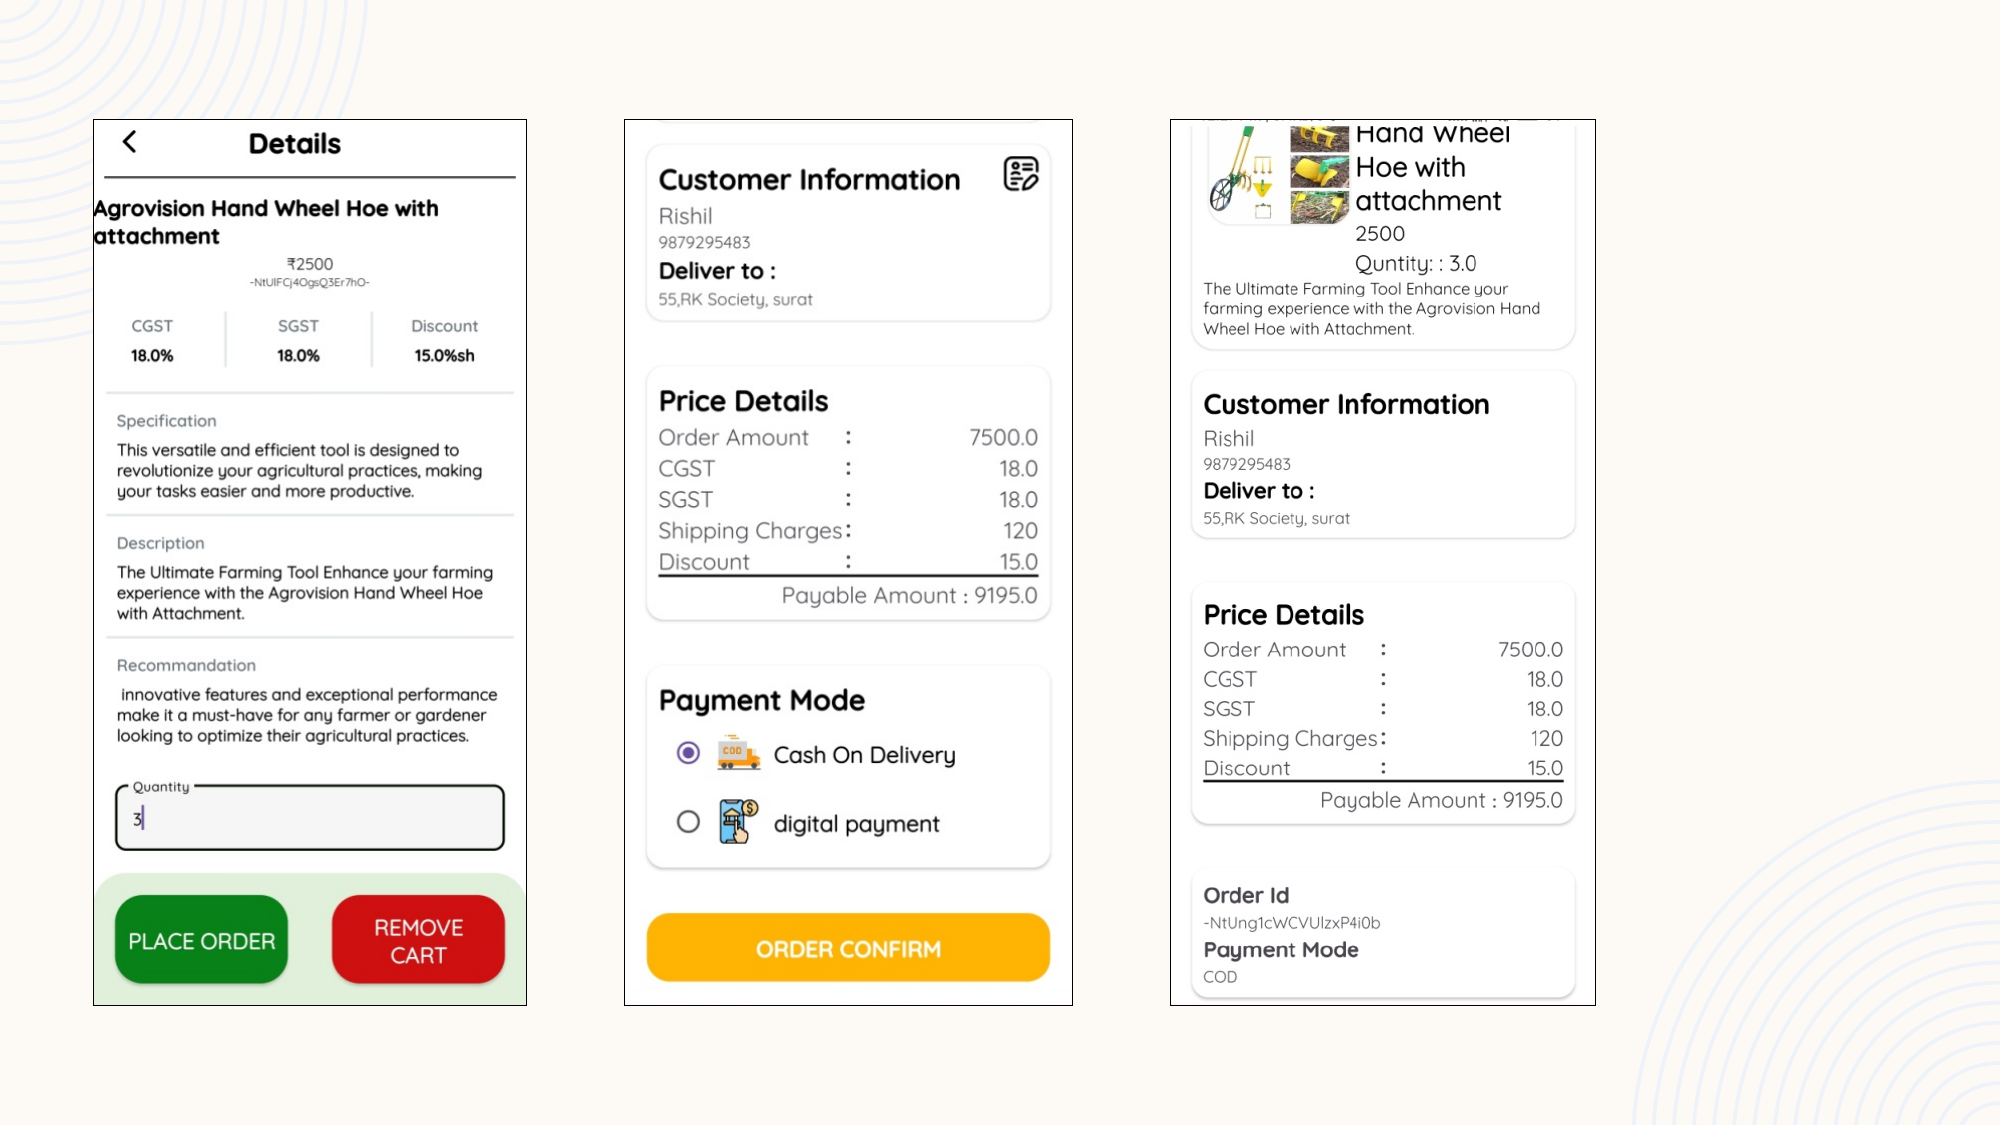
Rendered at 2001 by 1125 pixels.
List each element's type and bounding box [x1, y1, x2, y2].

picture [1170, 119, 1596, 1006]
picture [93, 119, 527, 1006]
picture [624, 119, 1073, 1006]
